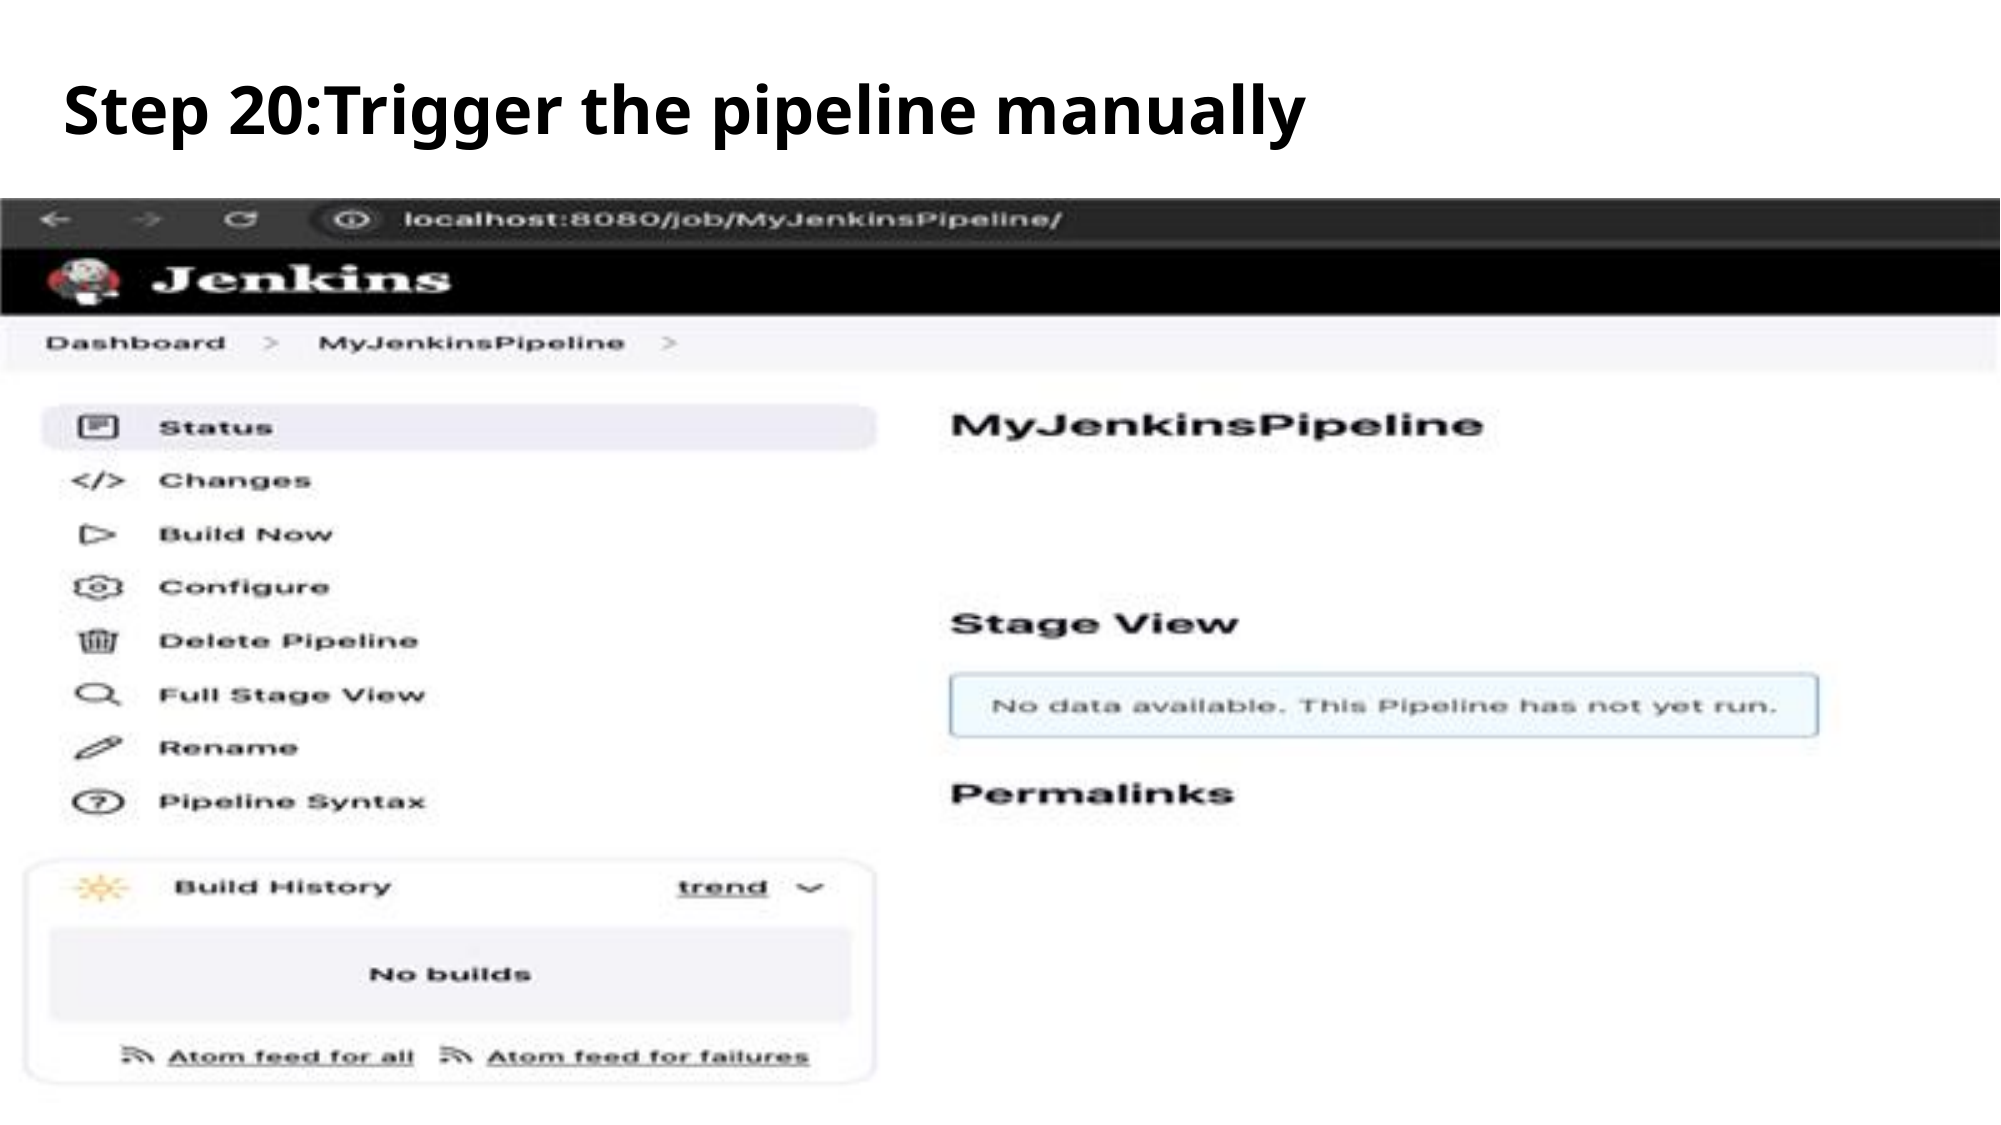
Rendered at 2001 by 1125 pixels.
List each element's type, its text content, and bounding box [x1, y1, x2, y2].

title Step 20:Trigger the pipeline manually [48, 59, 1863, 167]
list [0, 198, 2000, 1104]
